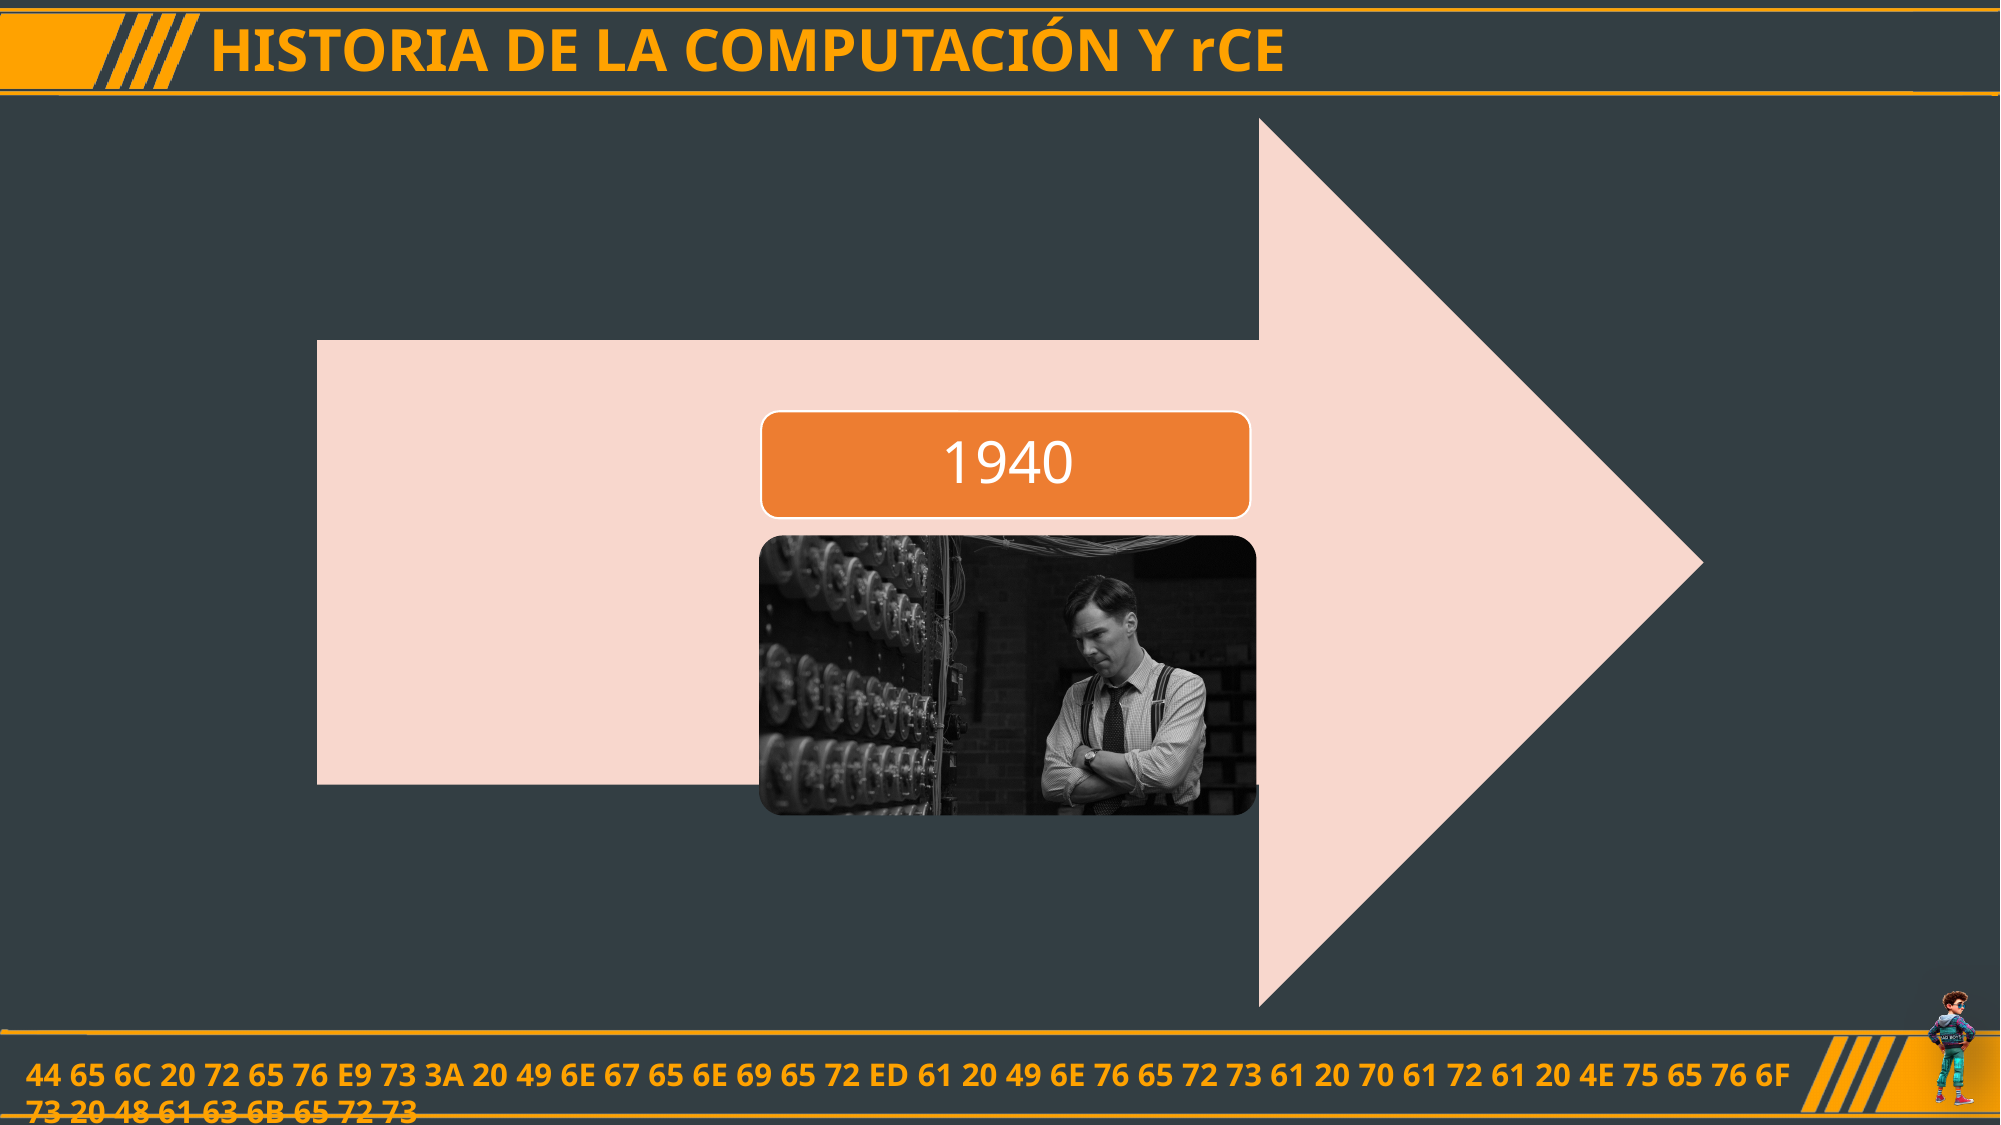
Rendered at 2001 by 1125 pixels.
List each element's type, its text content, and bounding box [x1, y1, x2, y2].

picture [0, 5, 2000, 96]
picture [759, 535, 1257, 816]
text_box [194, 117, 1826, 1007]
text_box 44 65 6C 20 72 65 76 E9 73 3A 20 49 6E 67 65 6E 69 65 72 ED 61 20 49 6E 76 65 72 73 61 20 70 61 72 61 20 4E 75 65 76 6F 73 20 48 61 63 6B 65 72 73 [11, 1120, 1826, 1125]
picture [0, 990, 2000, 1120]
